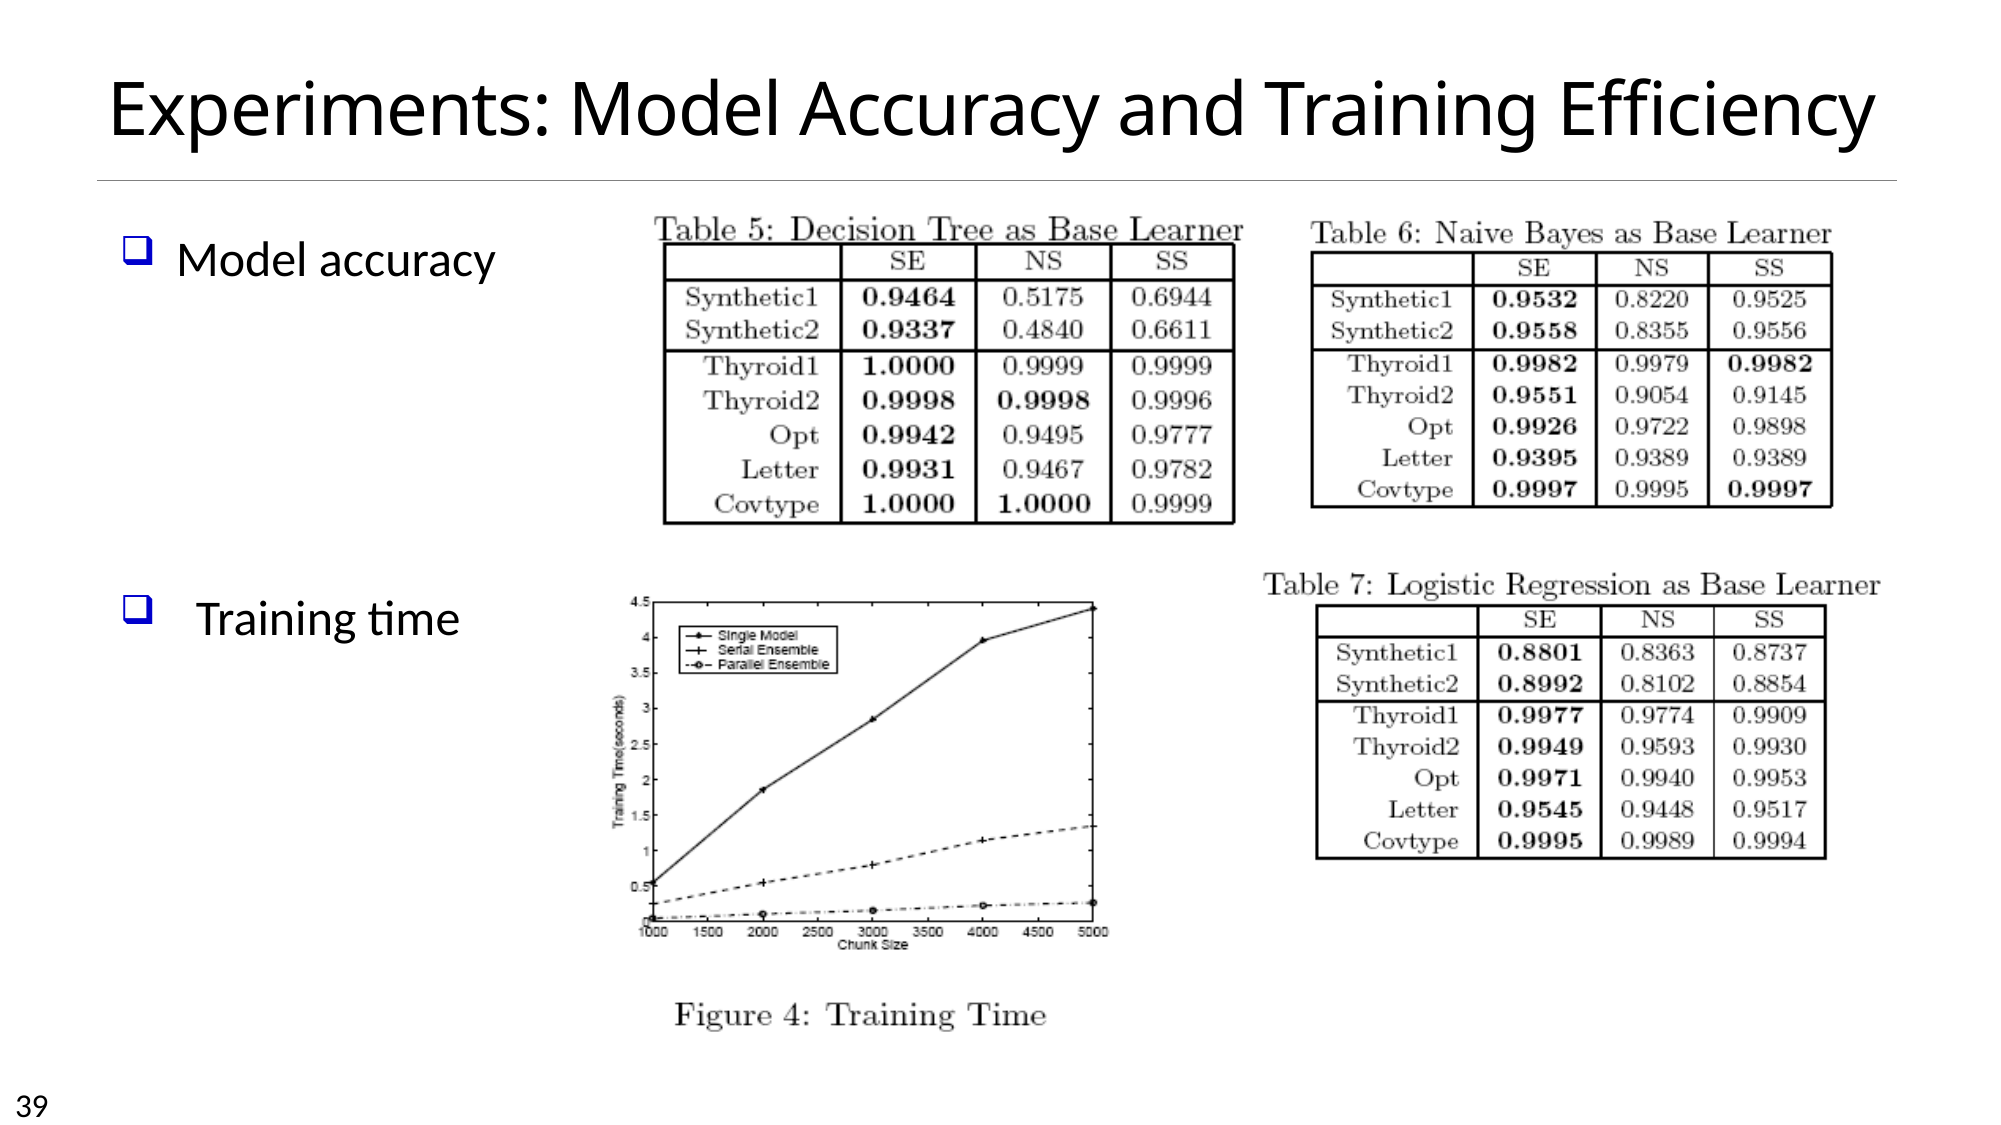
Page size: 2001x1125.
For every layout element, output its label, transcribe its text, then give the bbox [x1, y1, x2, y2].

list Model accuracy [105, 218, 583, 292]
picture [566, 196, 1913, 1060]
text_box Training time [104, 577, 564, 651]
title Experiments: Model Accuracy and Training Efficiency [83, 37, 1900, 188]
